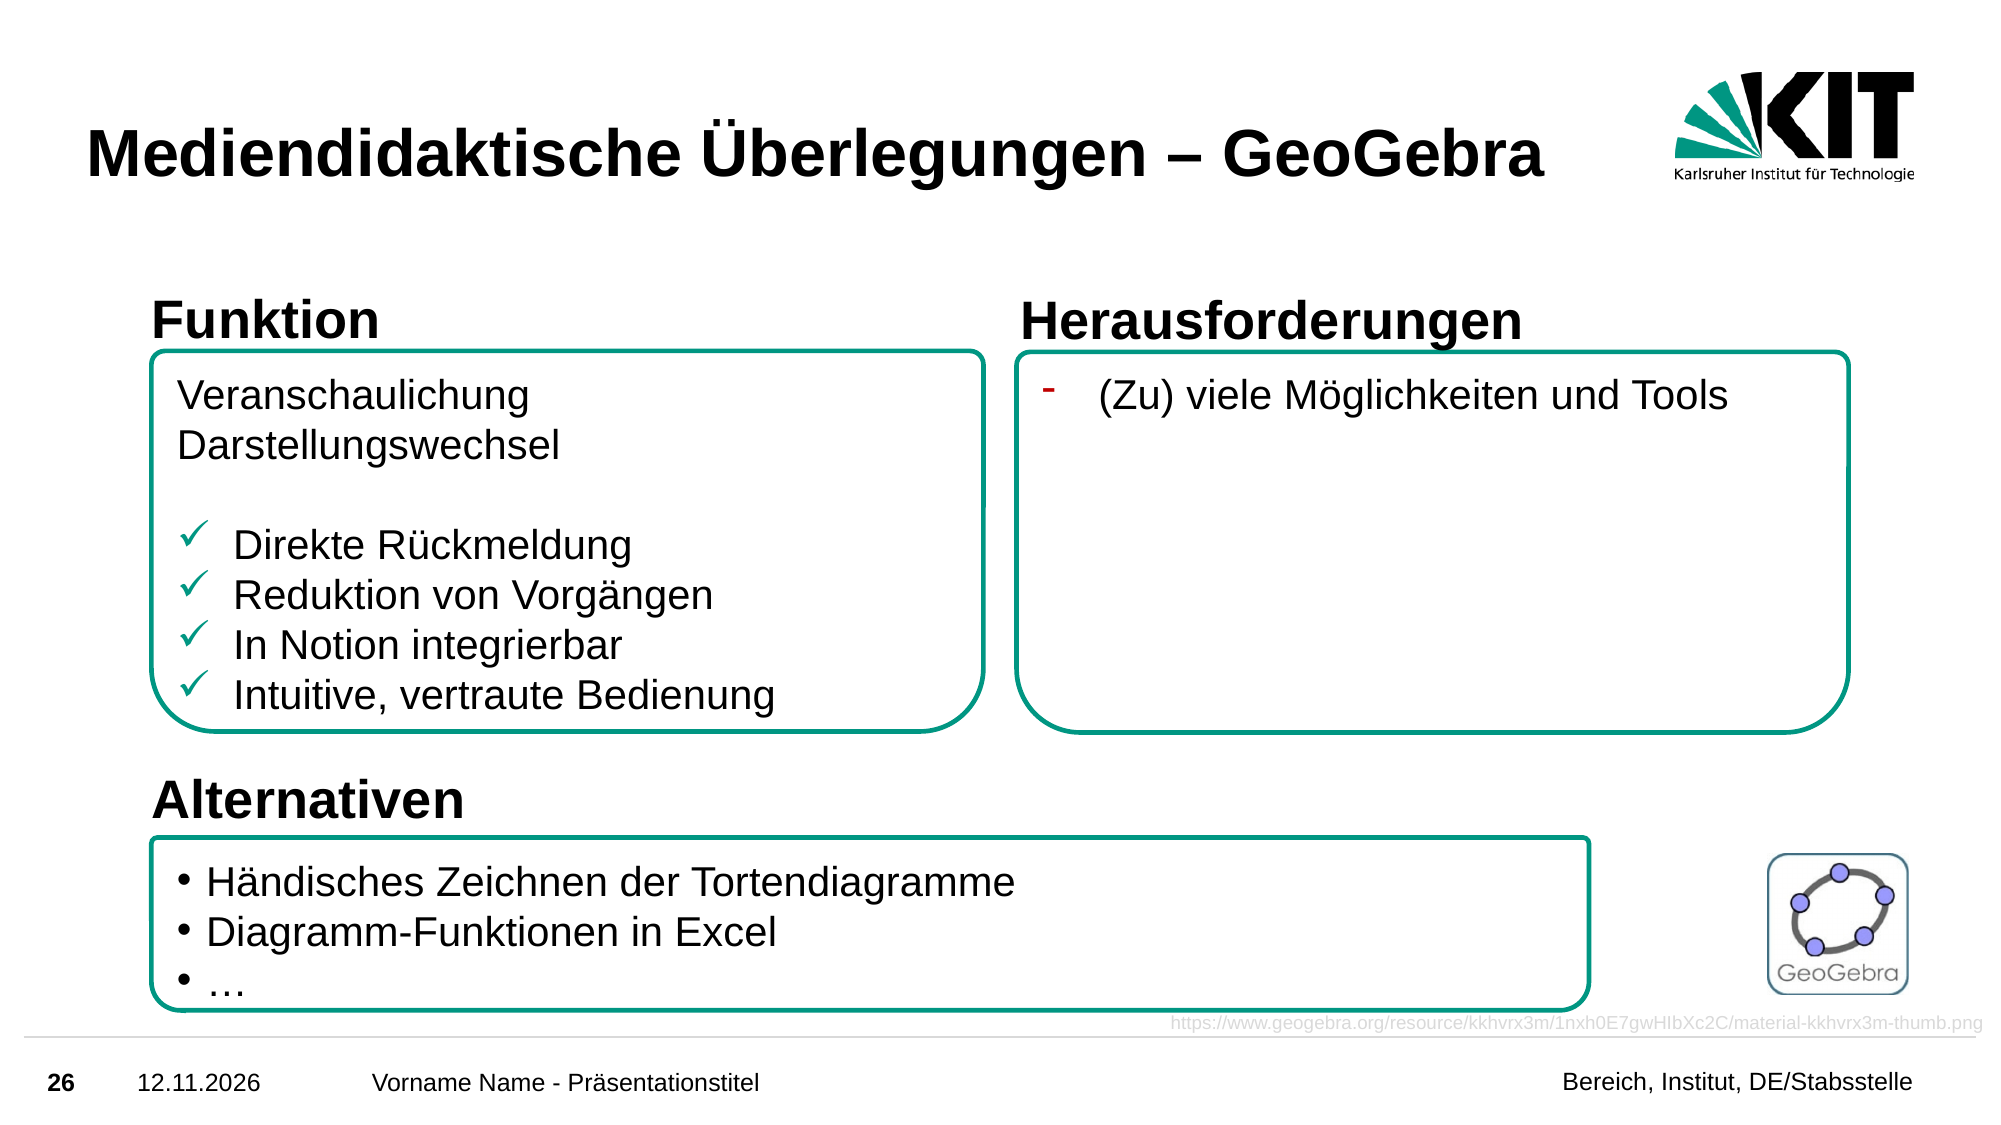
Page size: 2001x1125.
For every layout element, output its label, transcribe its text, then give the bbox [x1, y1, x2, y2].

picture [1675, 72, 1914, 182]
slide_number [137, 1038, 362, 1125]
slide_number 26 [47, 1038, 119, 1125]
text_box [150, 836, 1591, 1006]
text_box Händisches Zeichnen der Tortendiagramme Diagramm-Funktionen in Excel … [162, 847, 1470, 1012]
text_box [150, 349, 985, 713]
text_box Alternativen [137, 756, 490, 837]
text_box https://www.geogebra.org/resource/kkhvrx3m/1nxh0E7gwHIbXc2C/material-kkhvrx3m-thumb.png [1155, 1003, 1998, 1042]
text_box Herausforderungen [1005, 277, 1545, 358]
text_box (Zu) viele Möglichkeiten und Tools [1027, 360, 1838, 426]
text_box Funktion [137, 276, 490, 357]
text_box [1015, 350, 1850, 734]
picture [1766, 853, 1909, 995]
text_box Veranschaulichung Darstellungswechsel Direkte Rückmeldung Reduktion von Vorgängen In Notion integrierbar Intuitive, vertraute Bedienung [162, 360, 967, 776]
title Mediendidaktische Überlegungen – GeoGebra [86, 64, 1589, 191]
